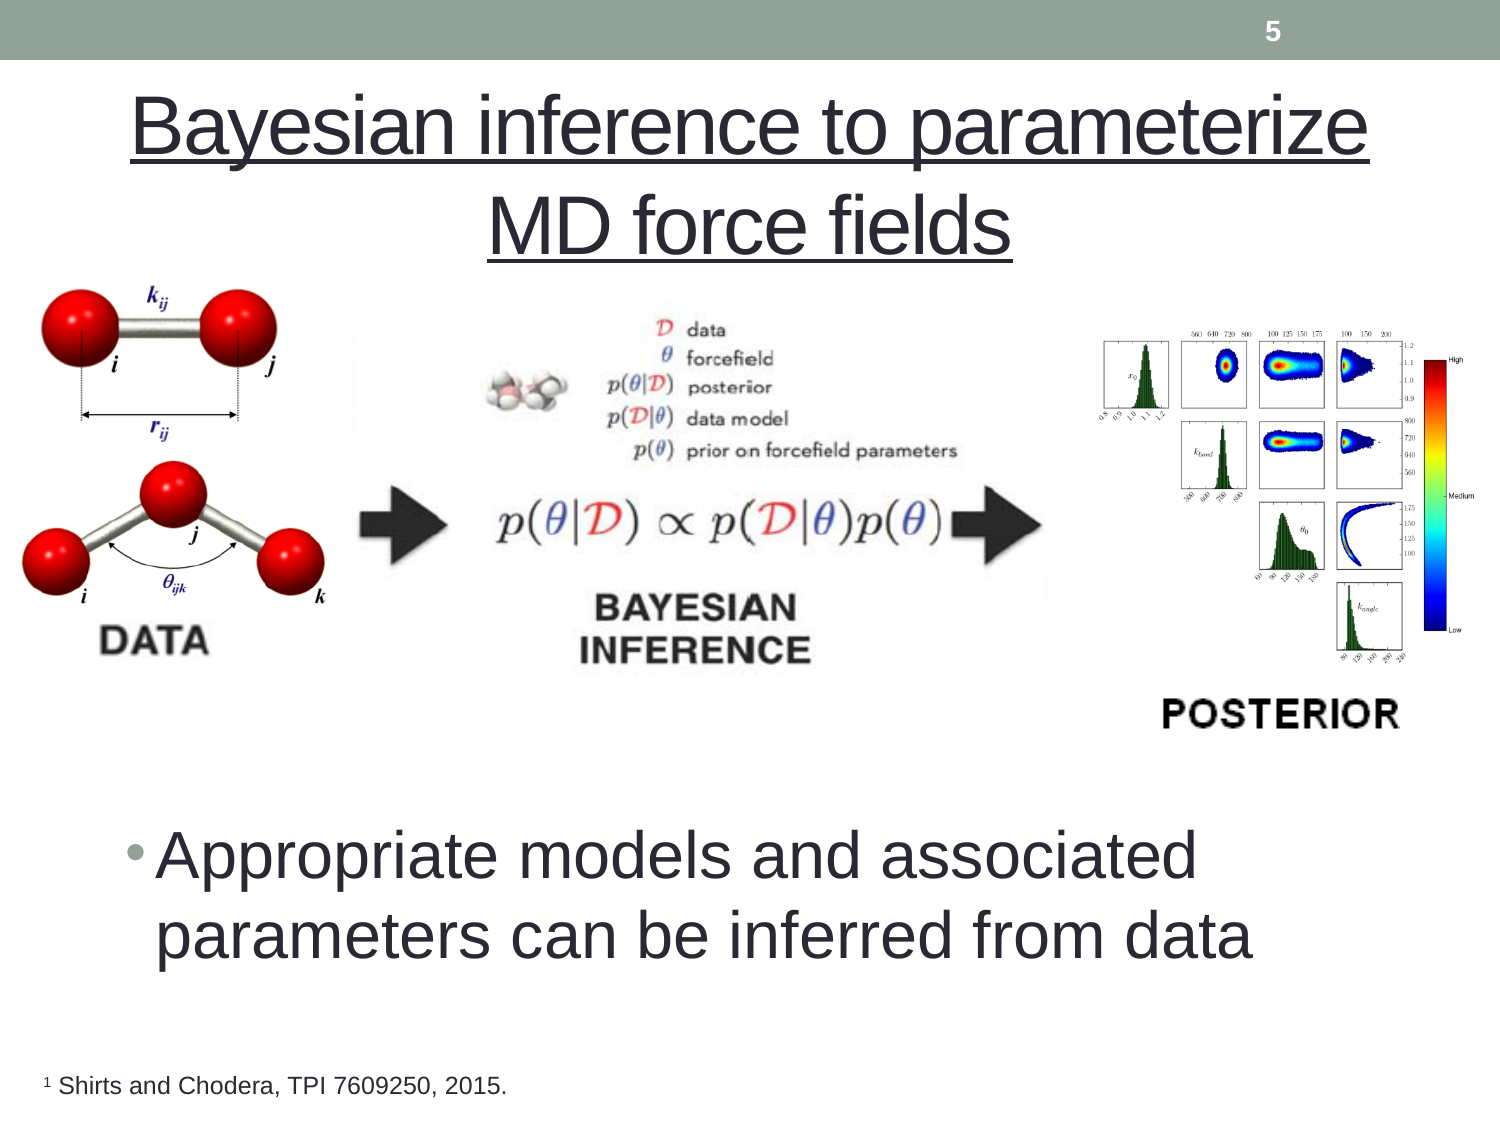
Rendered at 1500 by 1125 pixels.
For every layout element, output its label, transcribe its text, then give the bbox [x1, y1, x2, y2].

slide_number 5 [1250, 3, 1425, 57]
title Bayesian inference to parameterize MD force fields [103, 62, 1397, 280]
picture [0, 269, 1500, 766]
list Appropriate models and associated parameters can be inferred from data [103, 773, 1397, 1043]
text_box 1 Shirts and Chodera, TPI 7609250, 2015. [28, 1062, 650, 1108]
